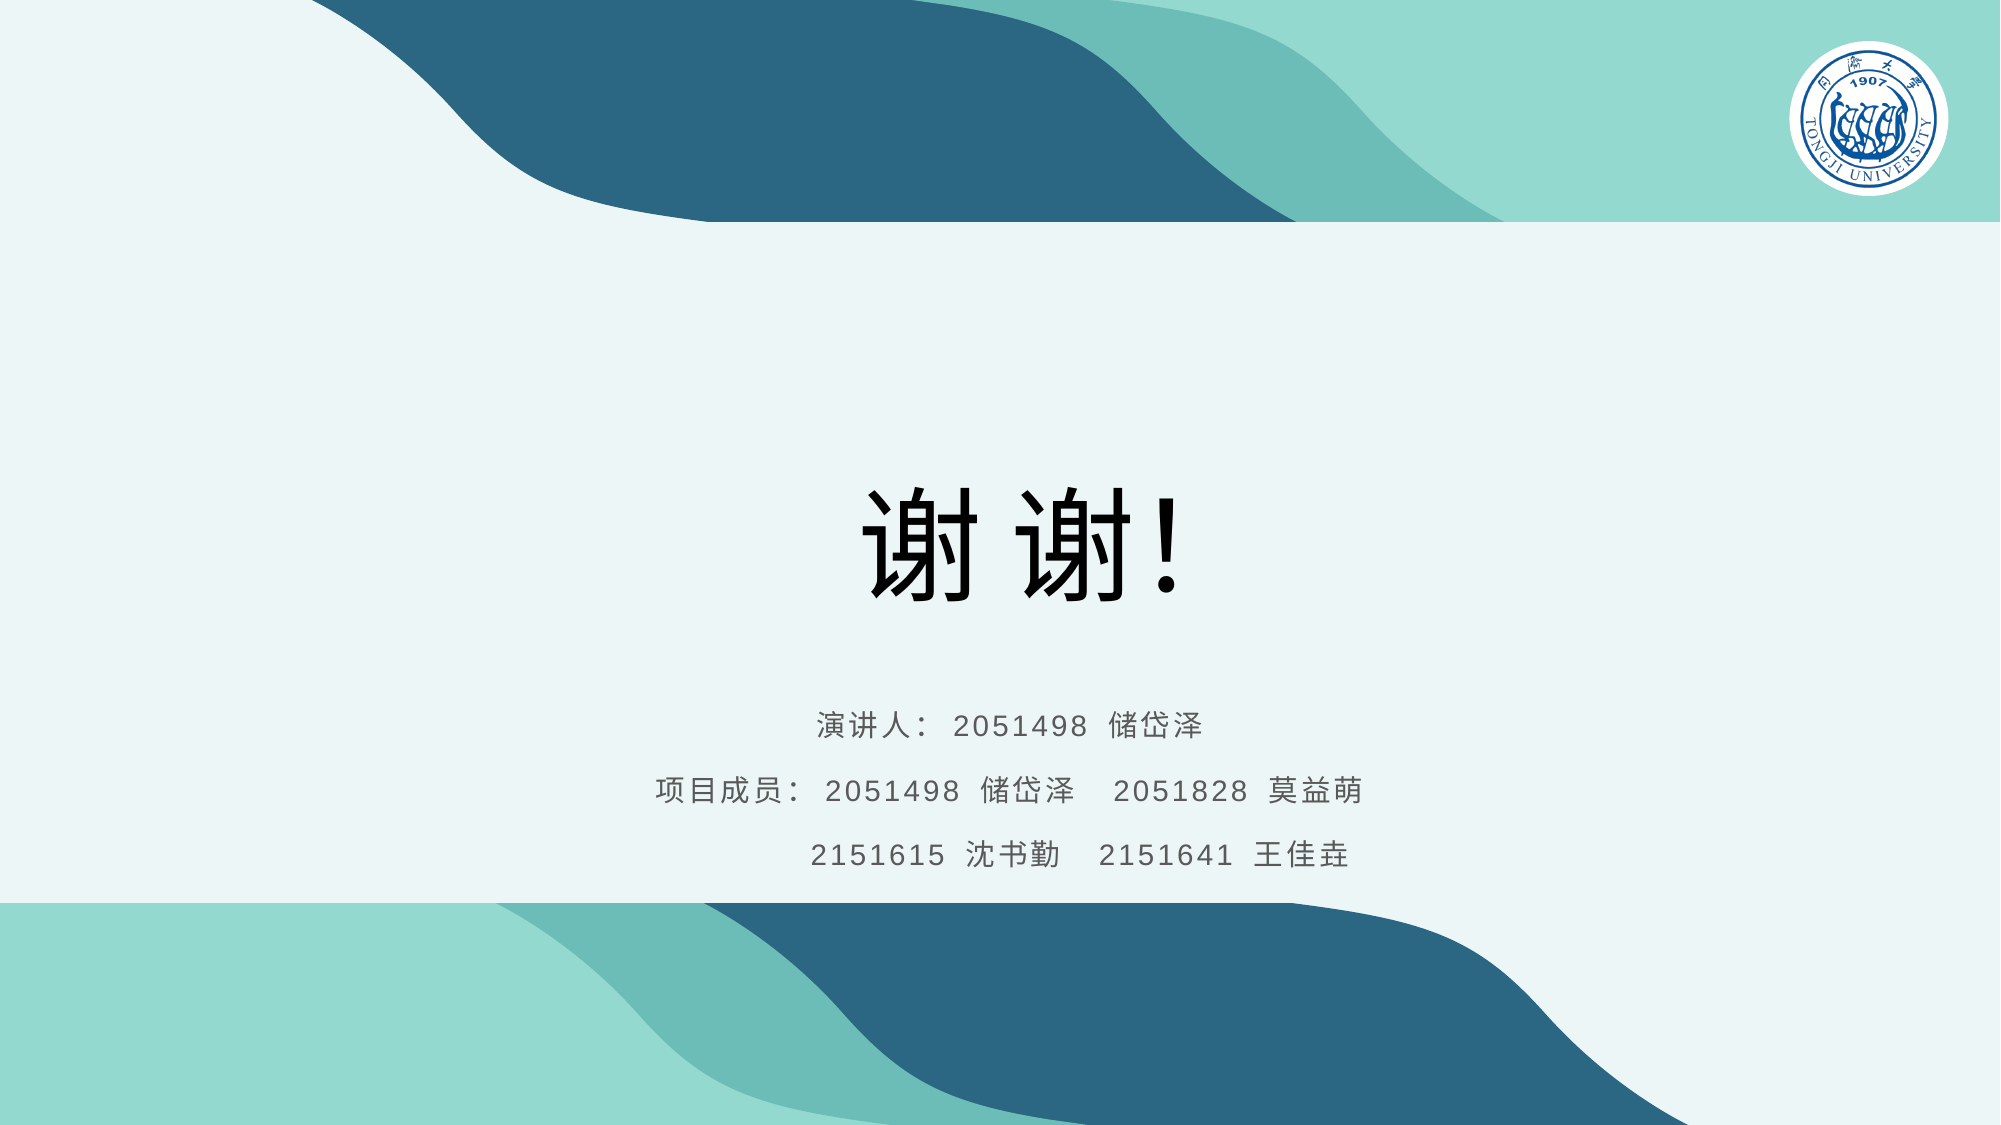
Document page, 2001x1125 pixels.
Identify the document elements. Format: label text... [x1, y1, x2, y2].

text_box 演讲人：2051498 储岱泽 项目成员：2051498 储岱泽 2051828 莫益萌 2151615 沈书勤 2151641 王佳垚 [635, 675, 1384, 893]
text_box 谢 谢！ [663, 459, 1455, 625]
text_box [1789, 31, 1949, 207]
